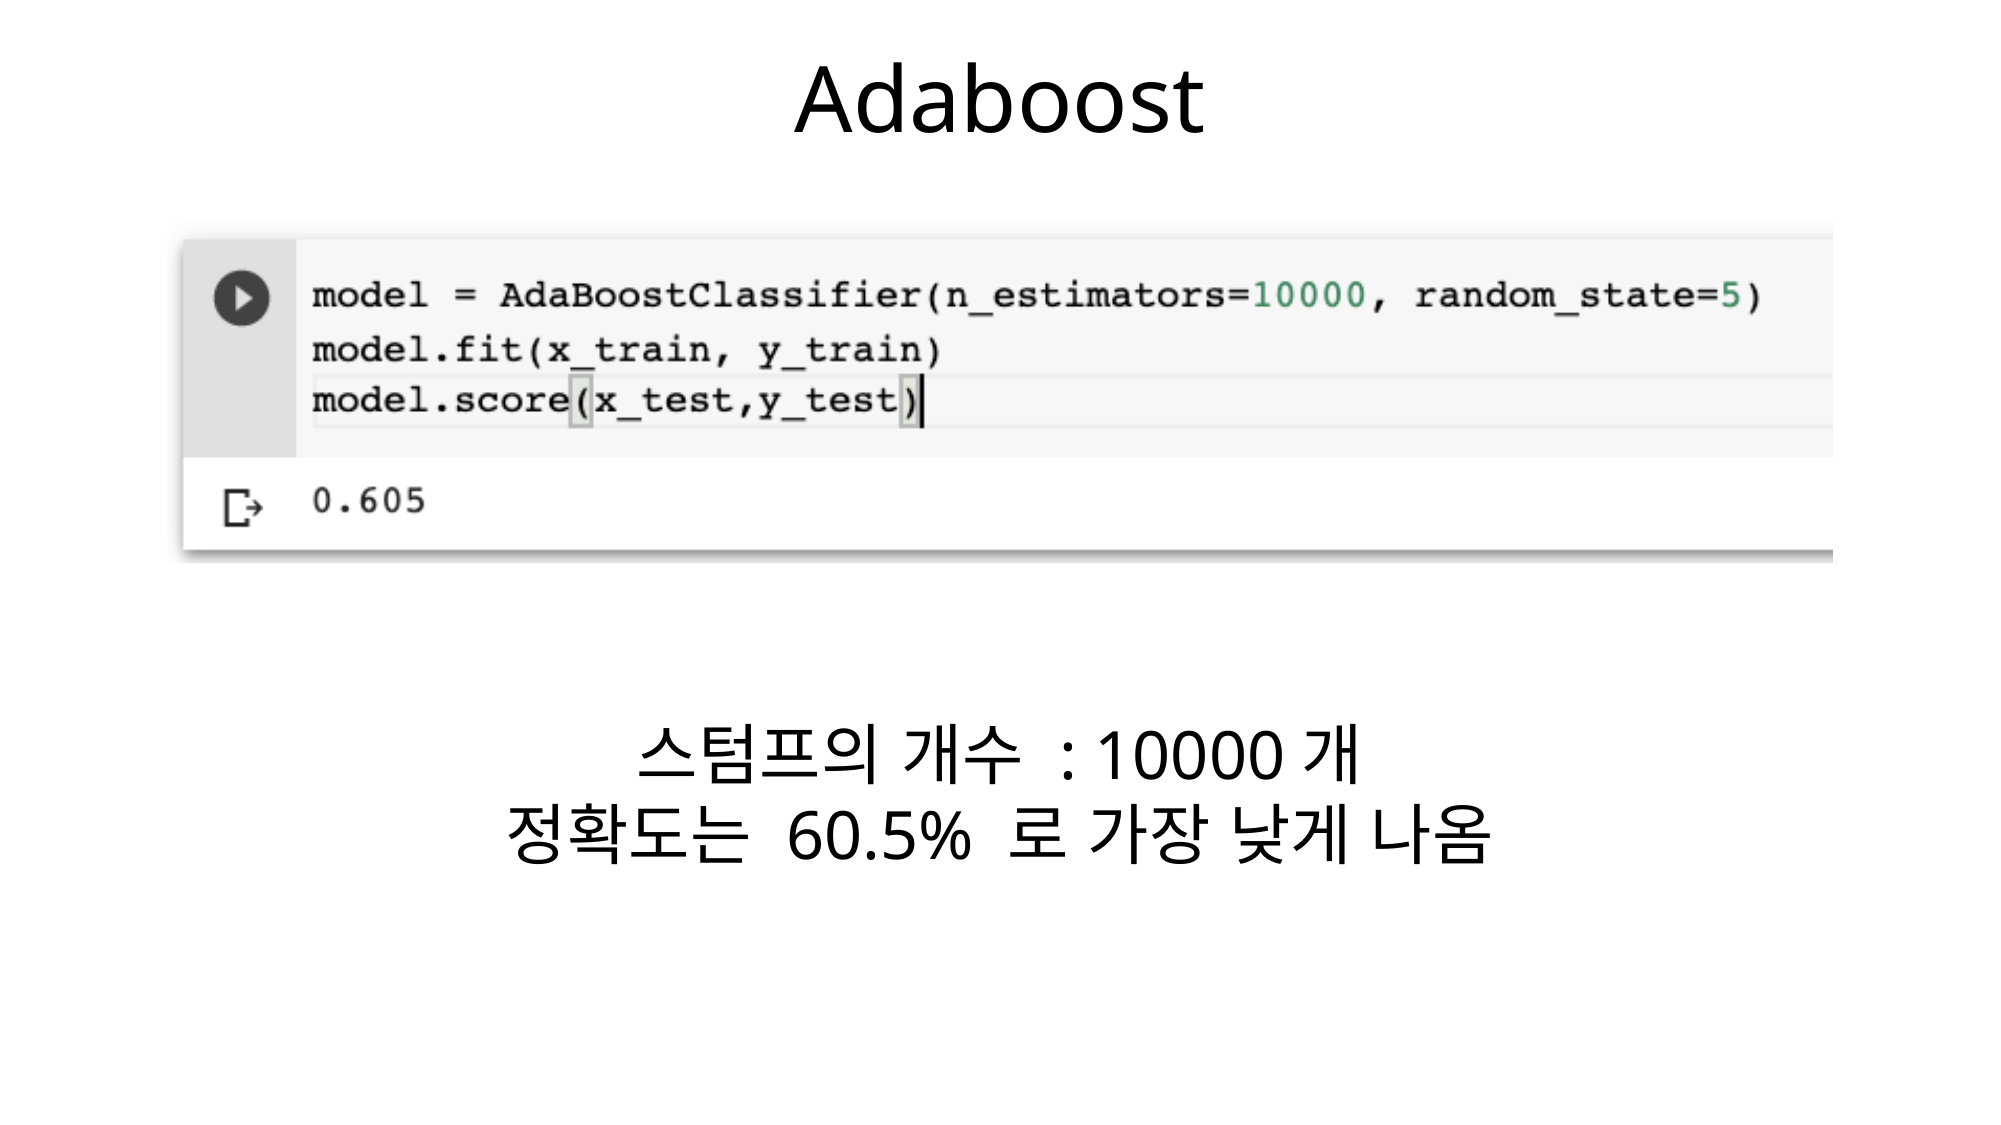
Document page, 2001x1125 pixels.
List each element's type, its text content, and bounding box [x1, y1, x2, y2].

text_box 스텀프의 개수 : 10000개 정확도는 60.5% 로 가장 낮게 나옴 [446, 705, 1554, 881]
picture [166, 219, 1833, 563]
text_box Adaboost [363, 33, 1637, 158]
